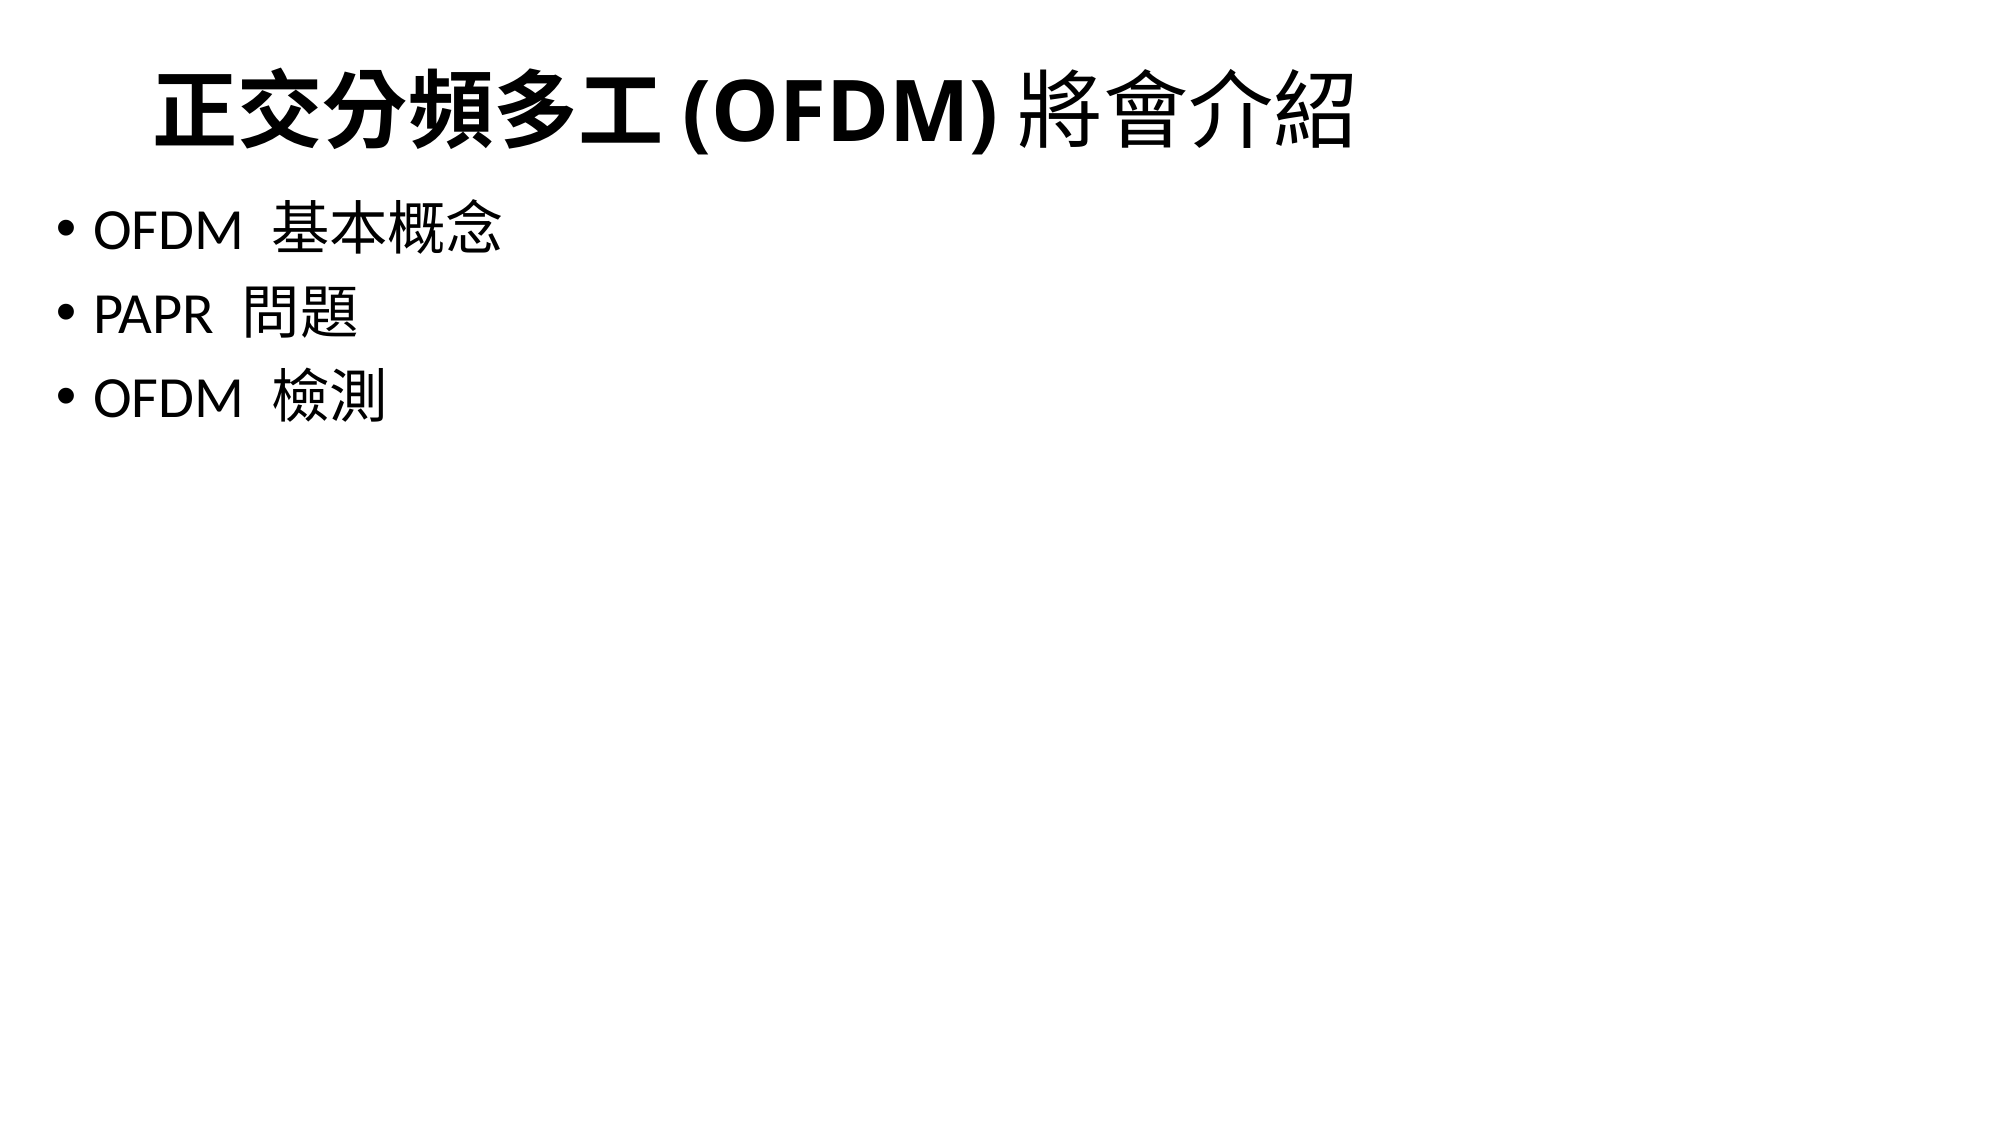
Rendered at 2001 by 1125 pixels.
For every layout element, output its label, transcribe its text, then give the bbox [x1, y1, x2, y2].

list OFDM 基本概念 PAPR 問題 OFDM 檢測 [40, 192, 1908, 1014]
title 正交分頻多工(OFDM)將會介紹 [137, 59, 1863, 168]
